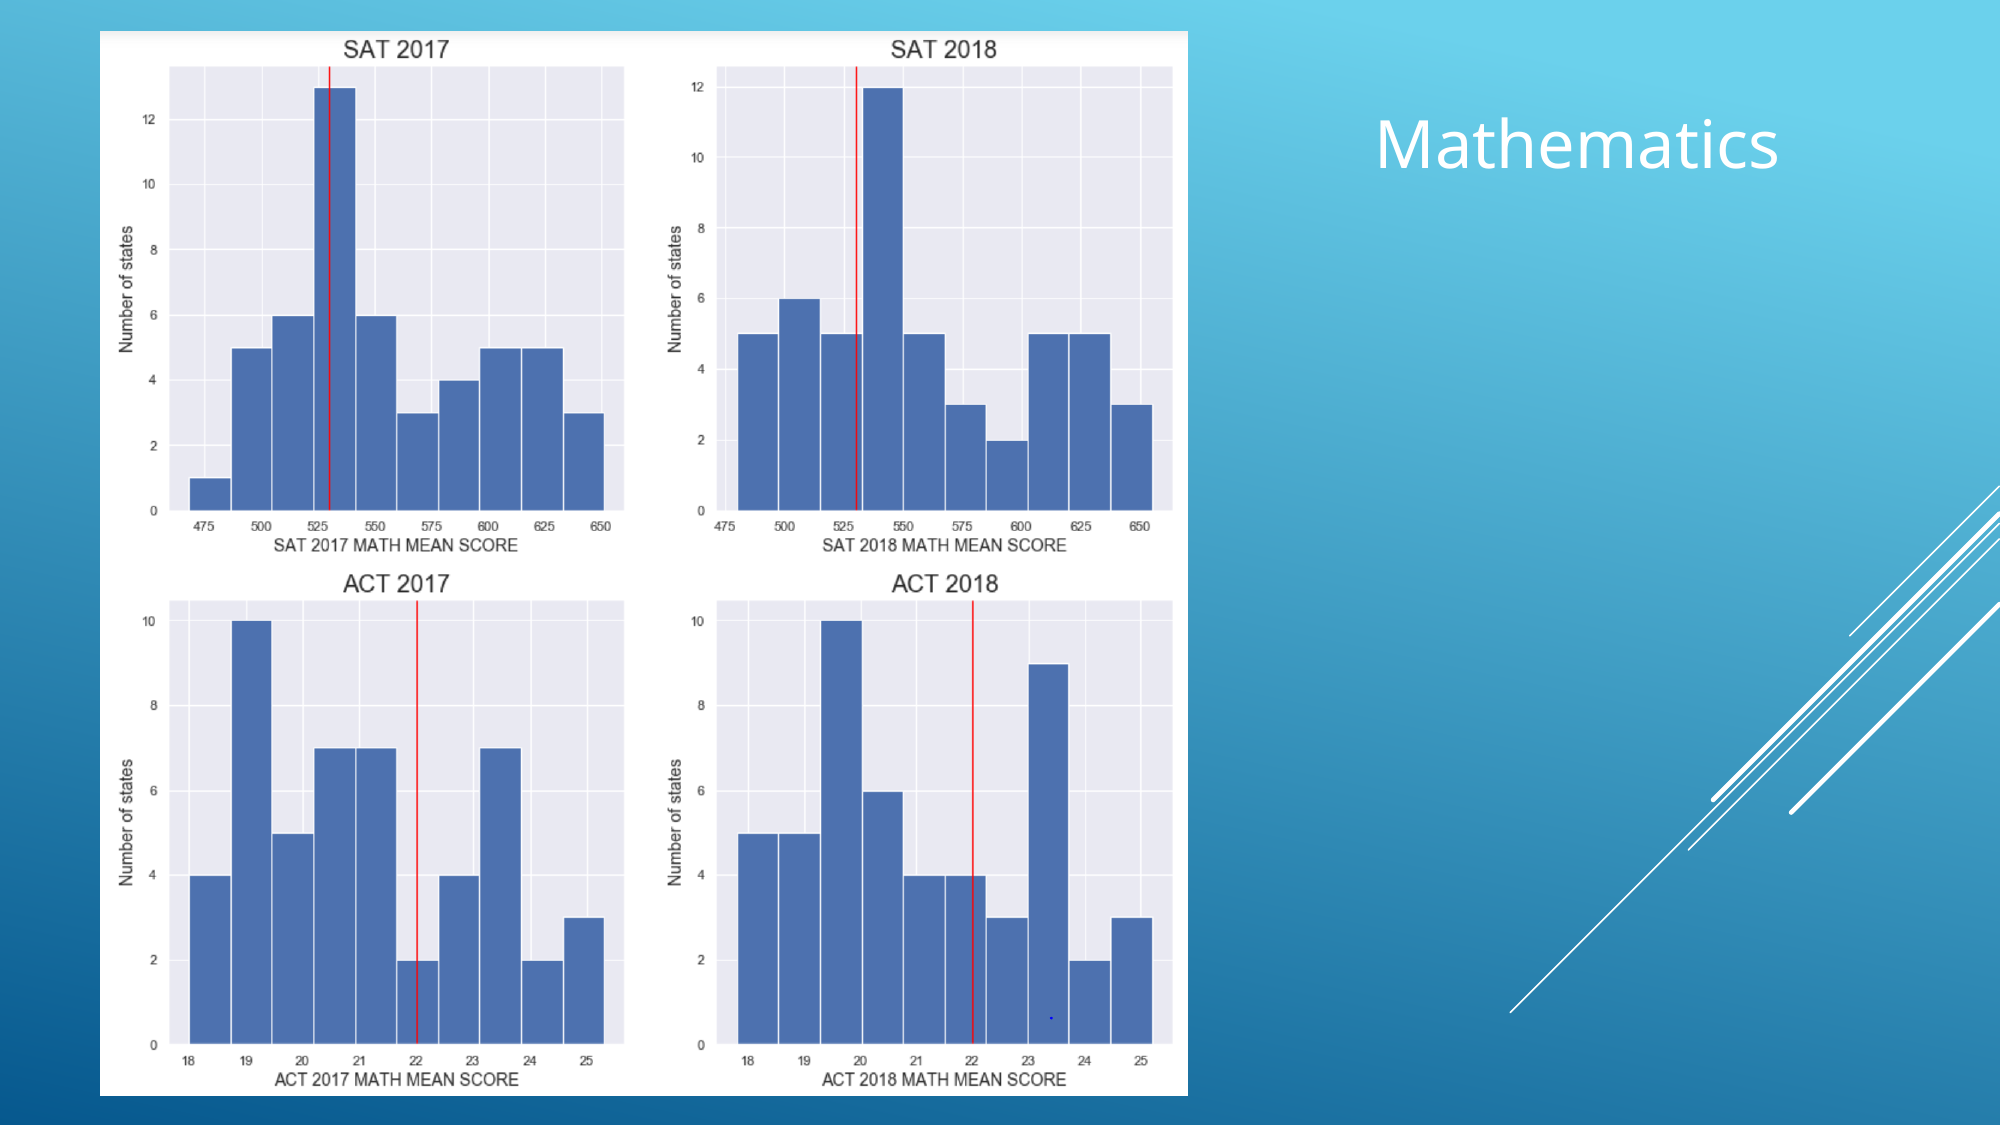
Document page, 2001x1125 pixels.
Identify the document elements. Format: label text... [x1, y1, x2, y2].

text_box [1510, 485, 2000, 1013]
text_box [0, 0, 2000, 1125]
picture [100, 31, 1188, 1096]
text_box Mathematics [1360, 94, 1797, 190]
